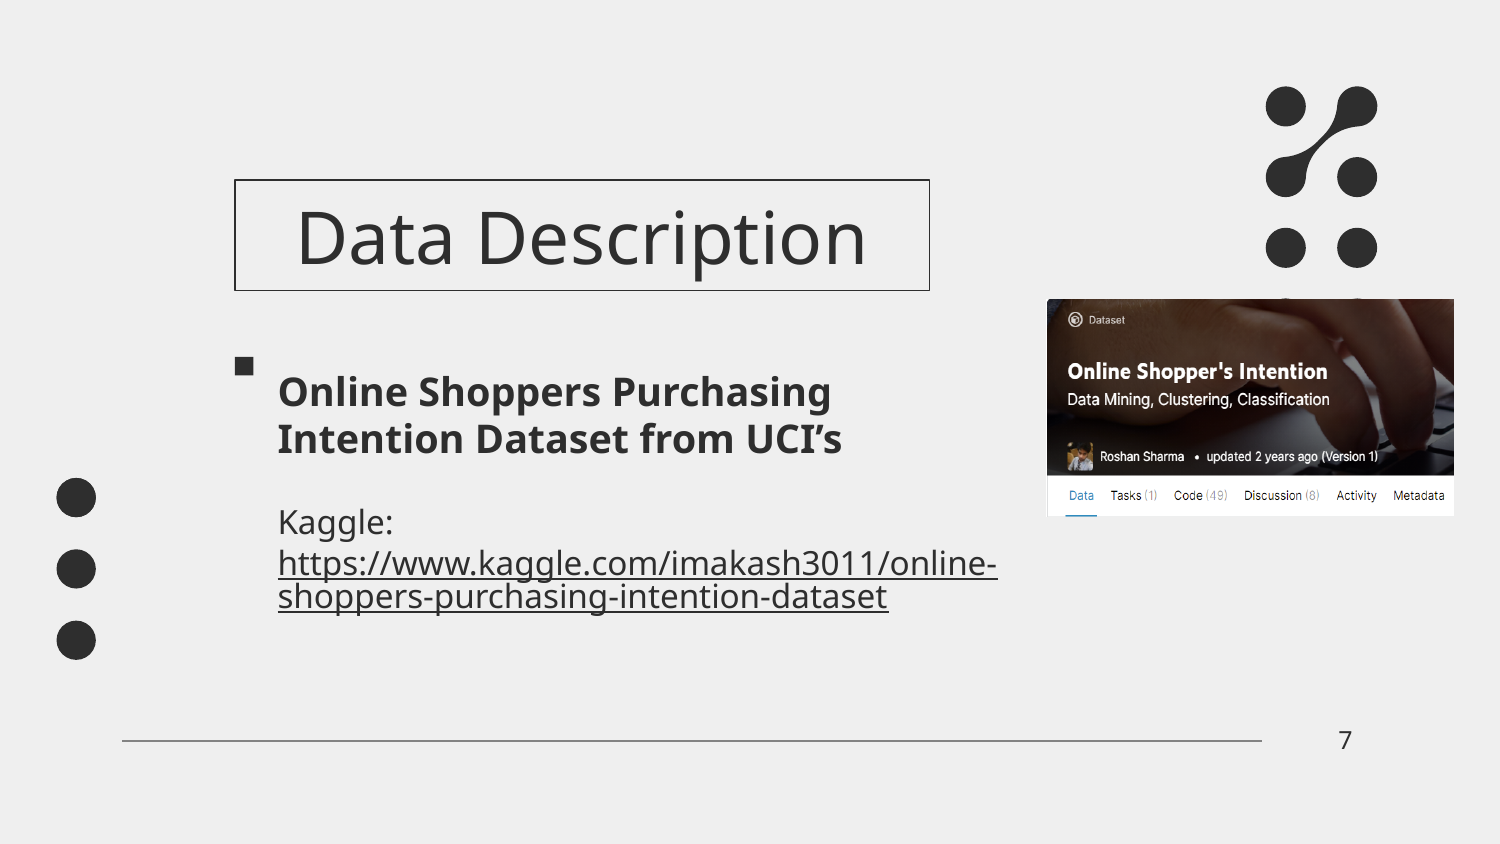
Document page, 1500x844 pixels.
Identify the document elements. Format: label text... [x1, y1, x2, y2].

text_box [234, 356, 254, 376]
subtitle Online Shoppers Purchasing Intention Dataset from UCI’s Kaggle: https://www.kaggle.com/imakash3011/online-shoppers-purchasing-intention-dataset [262, 325, 1023, 668]
picture [1046, 299, 1454, 517]
title Data Description [234, 179, 930, 291]
slide_number 7 [1312, 725, 1379, 758]
